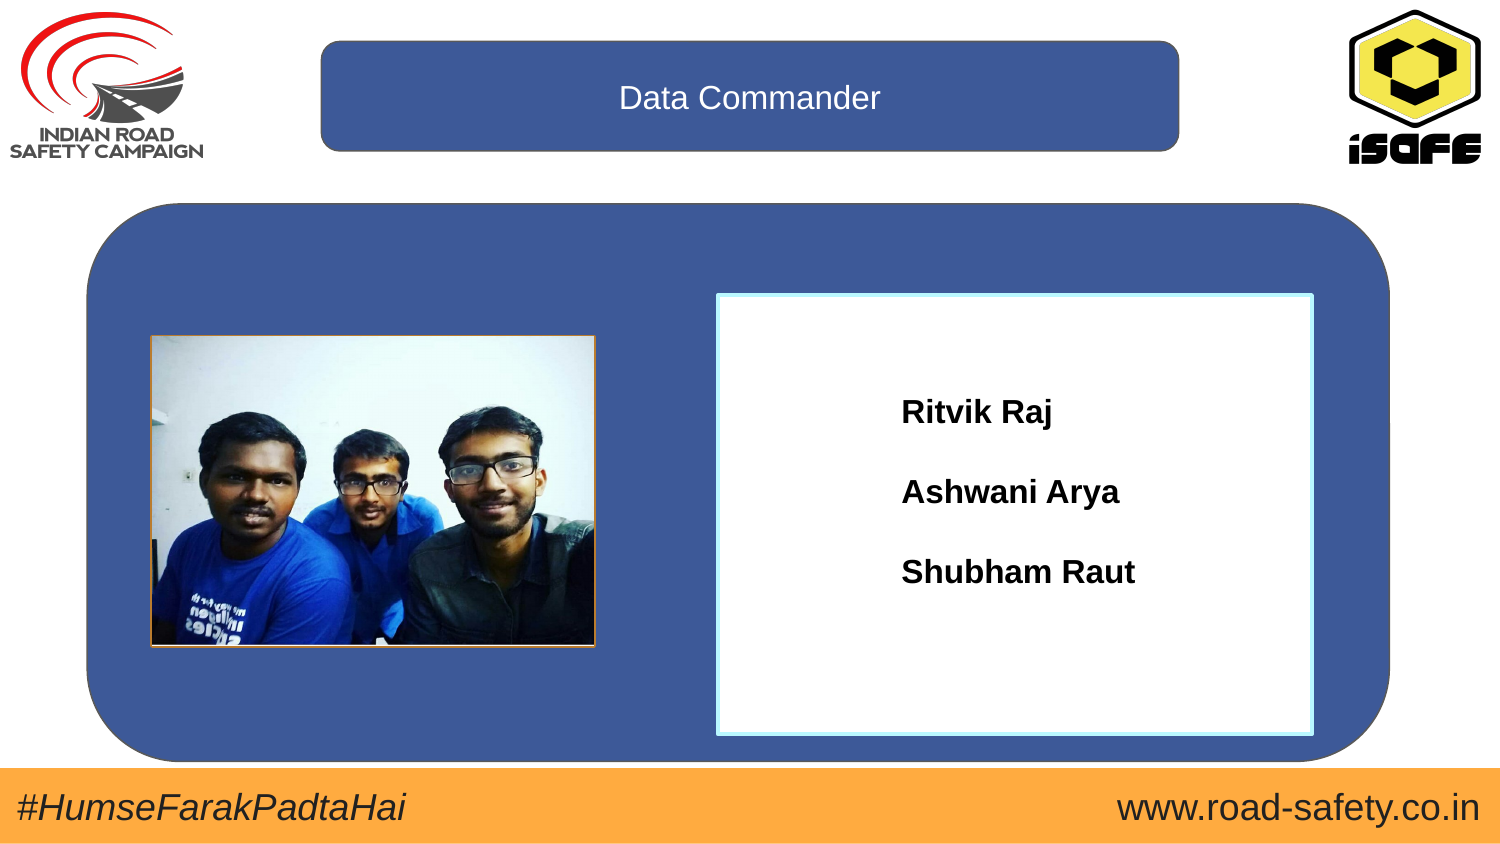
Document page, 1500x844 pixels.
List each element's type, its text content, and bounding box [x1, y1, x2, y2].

text_box Data Commander [321, 41, 1179, 151]
text_box [717, 460, 1312, 734]
picture [1325, 0, 1500, 177]
text_box [87, 203, 1390, 762]
text_box Ritvik Raj Ashwani Arya Shubham Raut [886, 382, 1376, 646]
text_box [599, 362, 1157, 460]
picture [152, 336, 595, 646]
picture [9, 12, 204, 159]
text_box #HumseFarakPadtaHai www.road-safety.co.in [0, 768, 1500, 844]
text_box [717, 295, 1312, 382]
